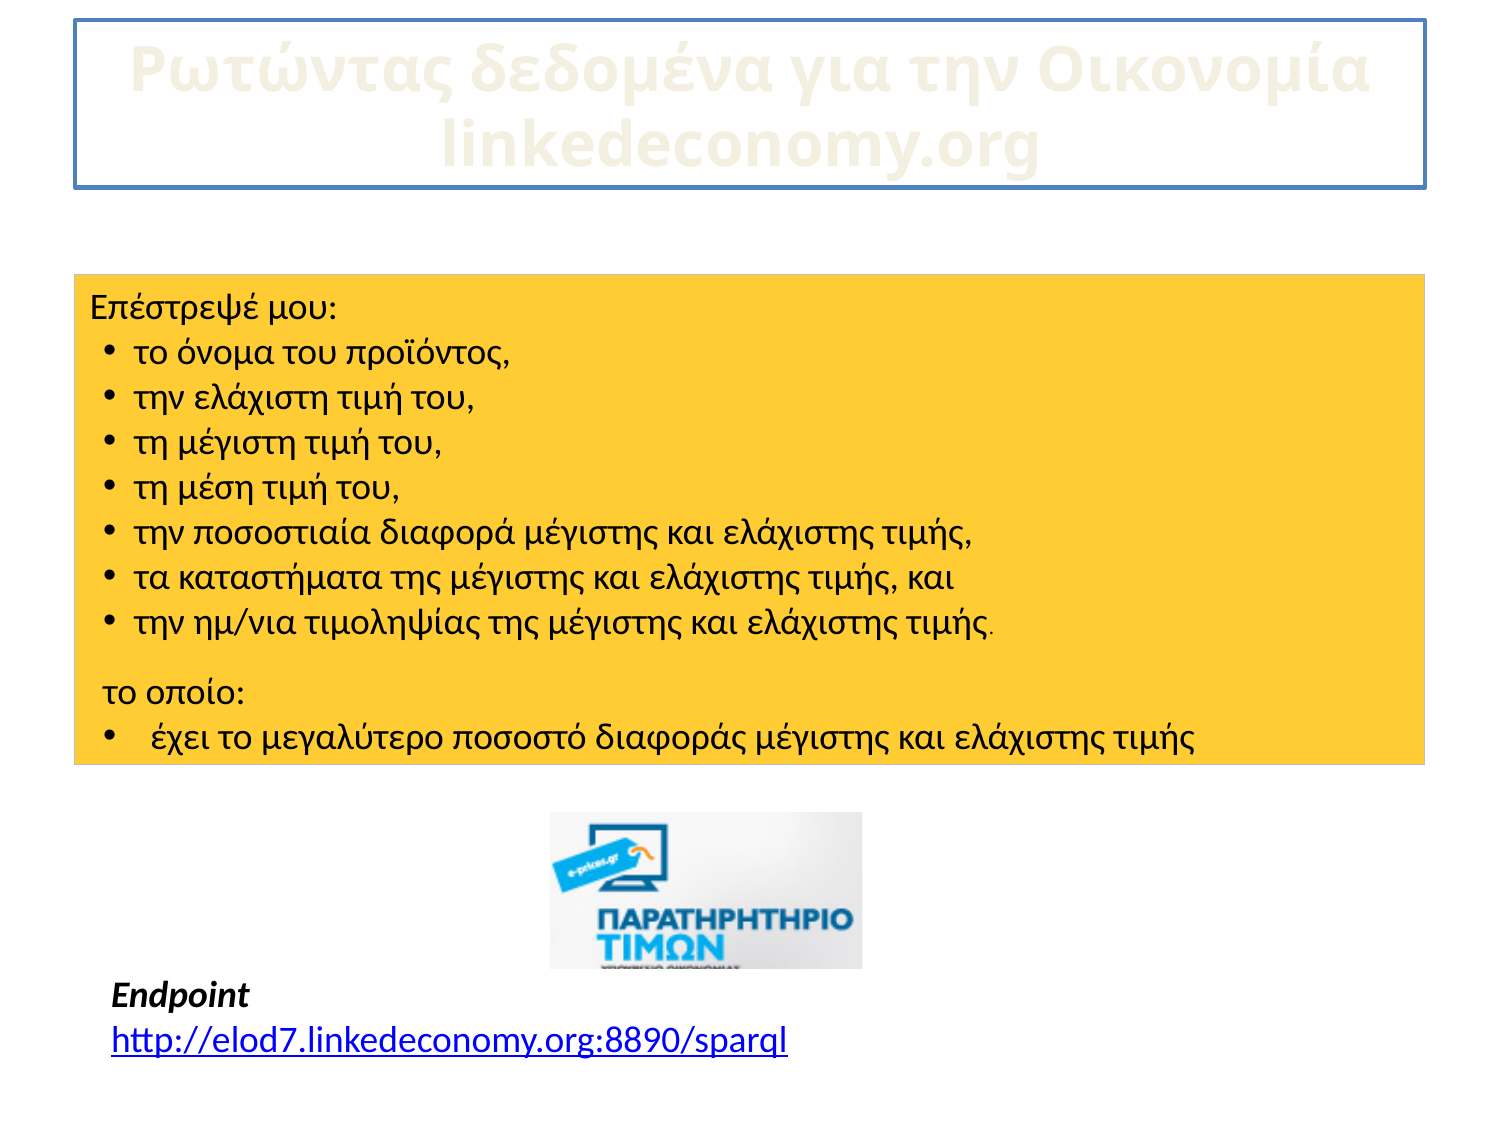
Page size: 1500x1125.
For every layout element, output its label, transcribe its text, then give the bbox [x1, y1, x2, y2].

title Ρωτώντας δεδομένα για την Οικονομία linkedeconomy.org [73, 18, 1427, 190]
text_box Επέστρεψέ μου: το όνομα του προϊόντος, την ελάχιστη τιμή του, τη μέγιστη τιμή του, τη μέση τιμή του, την ποσοστιαία διαφορά μέγιστης και ελάχιστης τιμής, τα καταστήματα της μέγιστης και ελάχιστης τιμής, και την ημ/νια τιμοληψίας της μέγιστης και ελάχιστης τιμής. το οποίο: έχει το μεγαλύτερο ποσοστό διαφοράς μέγιστης και ελάχιστης τιμής [74, 274, 1425, 765]
picture [549, 812, 863, 969]
text_box Endpoint http://elod7.linkedeconomy.org:8890/sparql [96, 962, 804, 1068]
